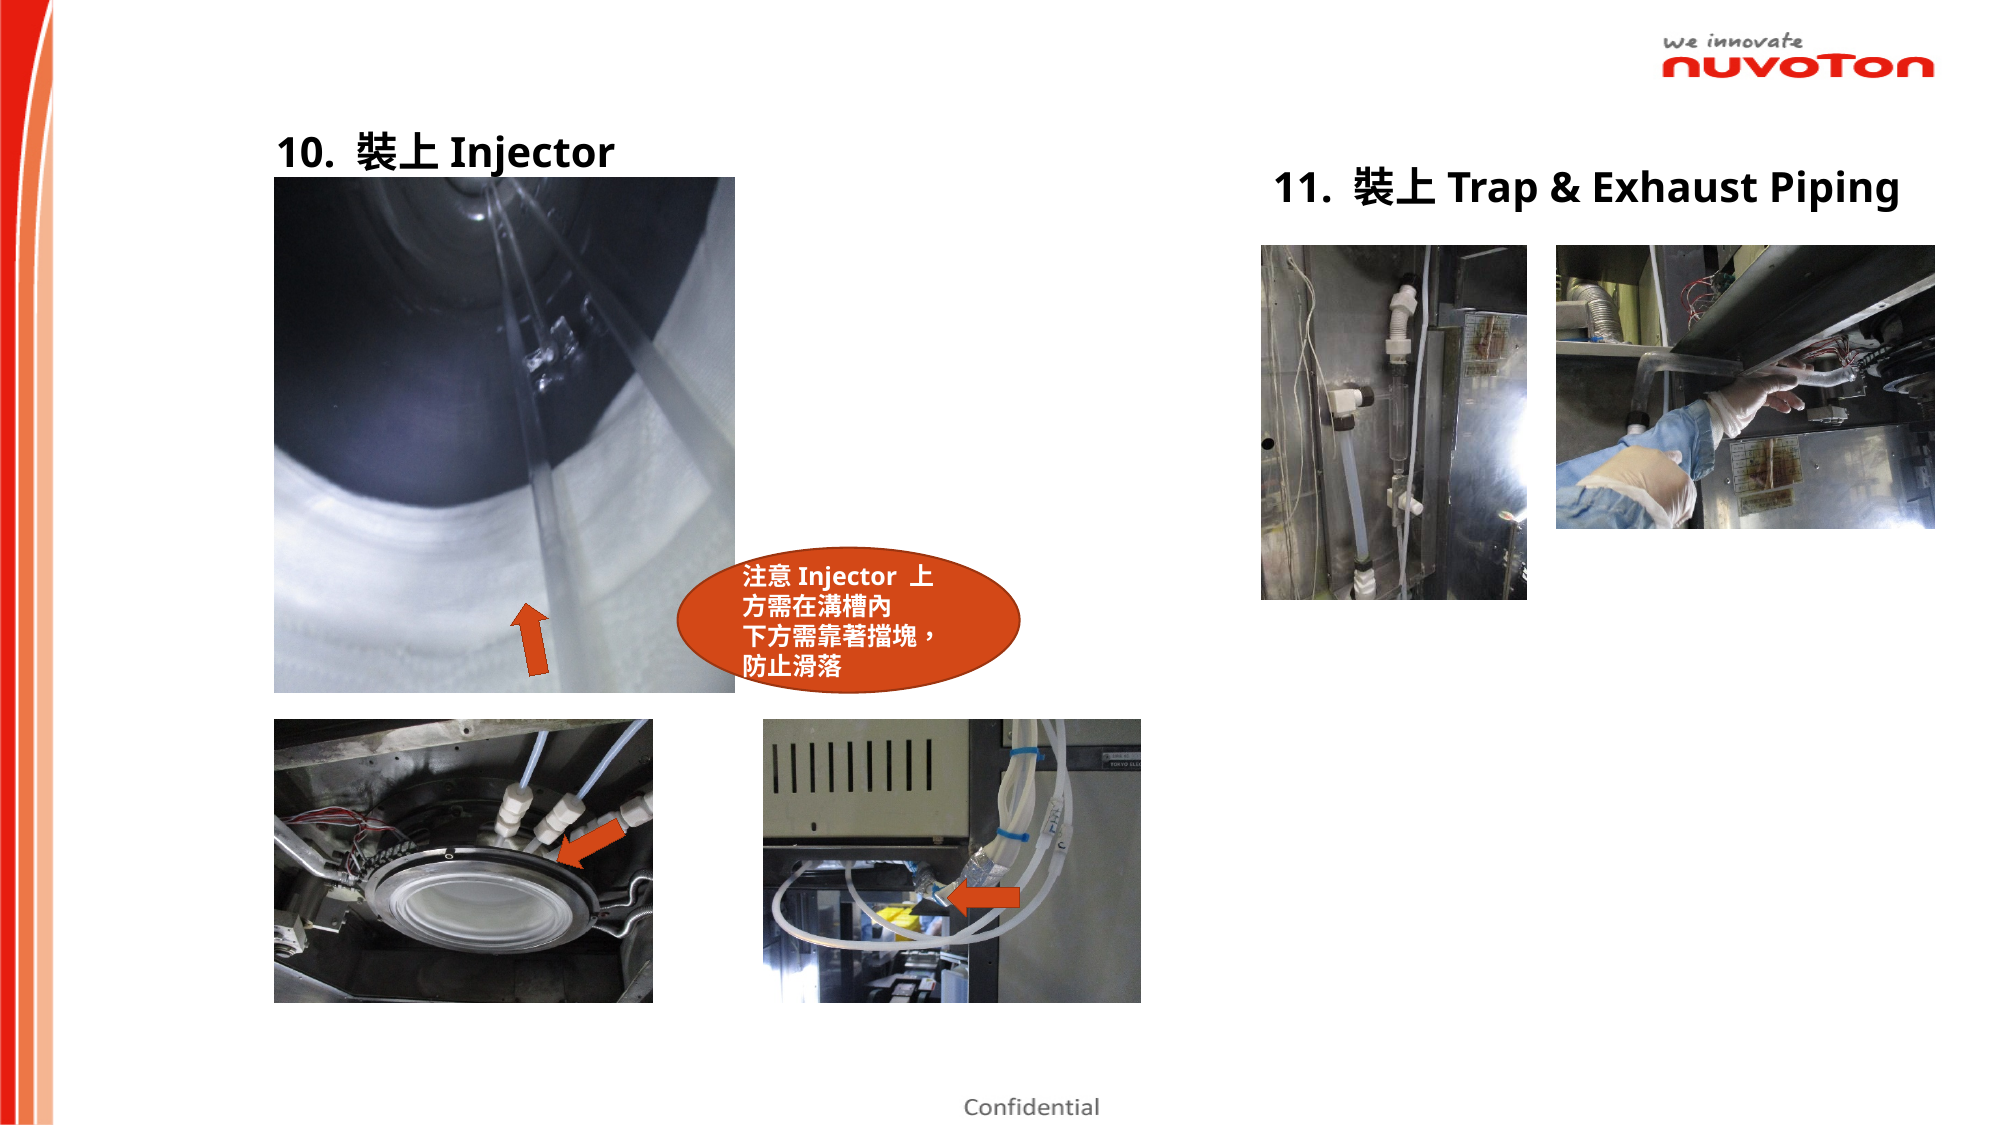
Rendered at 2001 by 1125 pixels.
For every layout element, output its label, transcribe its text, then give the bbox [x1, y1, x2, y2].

text_box 10. 裝上Injector [261, 117, 1262, 183]
text_box 注意Injector 上方需在溝槽內 下方需靠著擋塊，防止滑落 [739, 546, 1021, 694]
picture [0, 0, 2000, 1125]
text_box 11. 裝上Trap & Exhaust Piping [1258, 153, 1917, 218]
